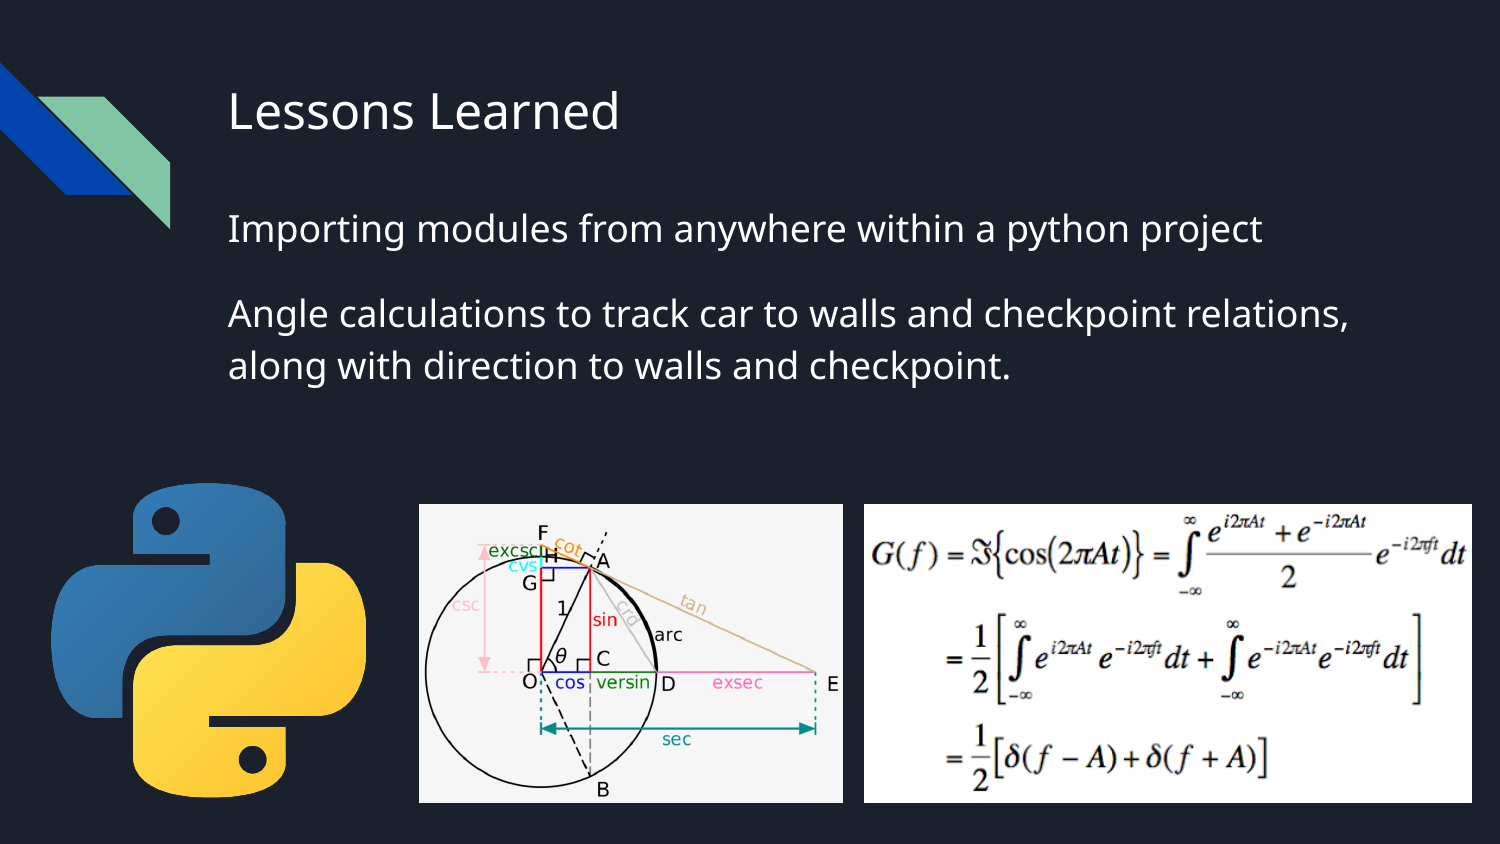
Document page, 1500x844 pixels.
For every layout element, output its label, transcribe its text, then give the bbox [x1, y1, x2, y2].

picture [51, 483, 366, 798]
picture [863, 504, 1472, 804]
title Lessons Learned [212, 64, 1368, 183]
picture [419, 504, 843, 804]
list Importing modules from anywhere within a python project Angle calculations to track car to walls and checkpoint relations, along with direction to walls and checkpoint. [212, 183, 1368, 661]
